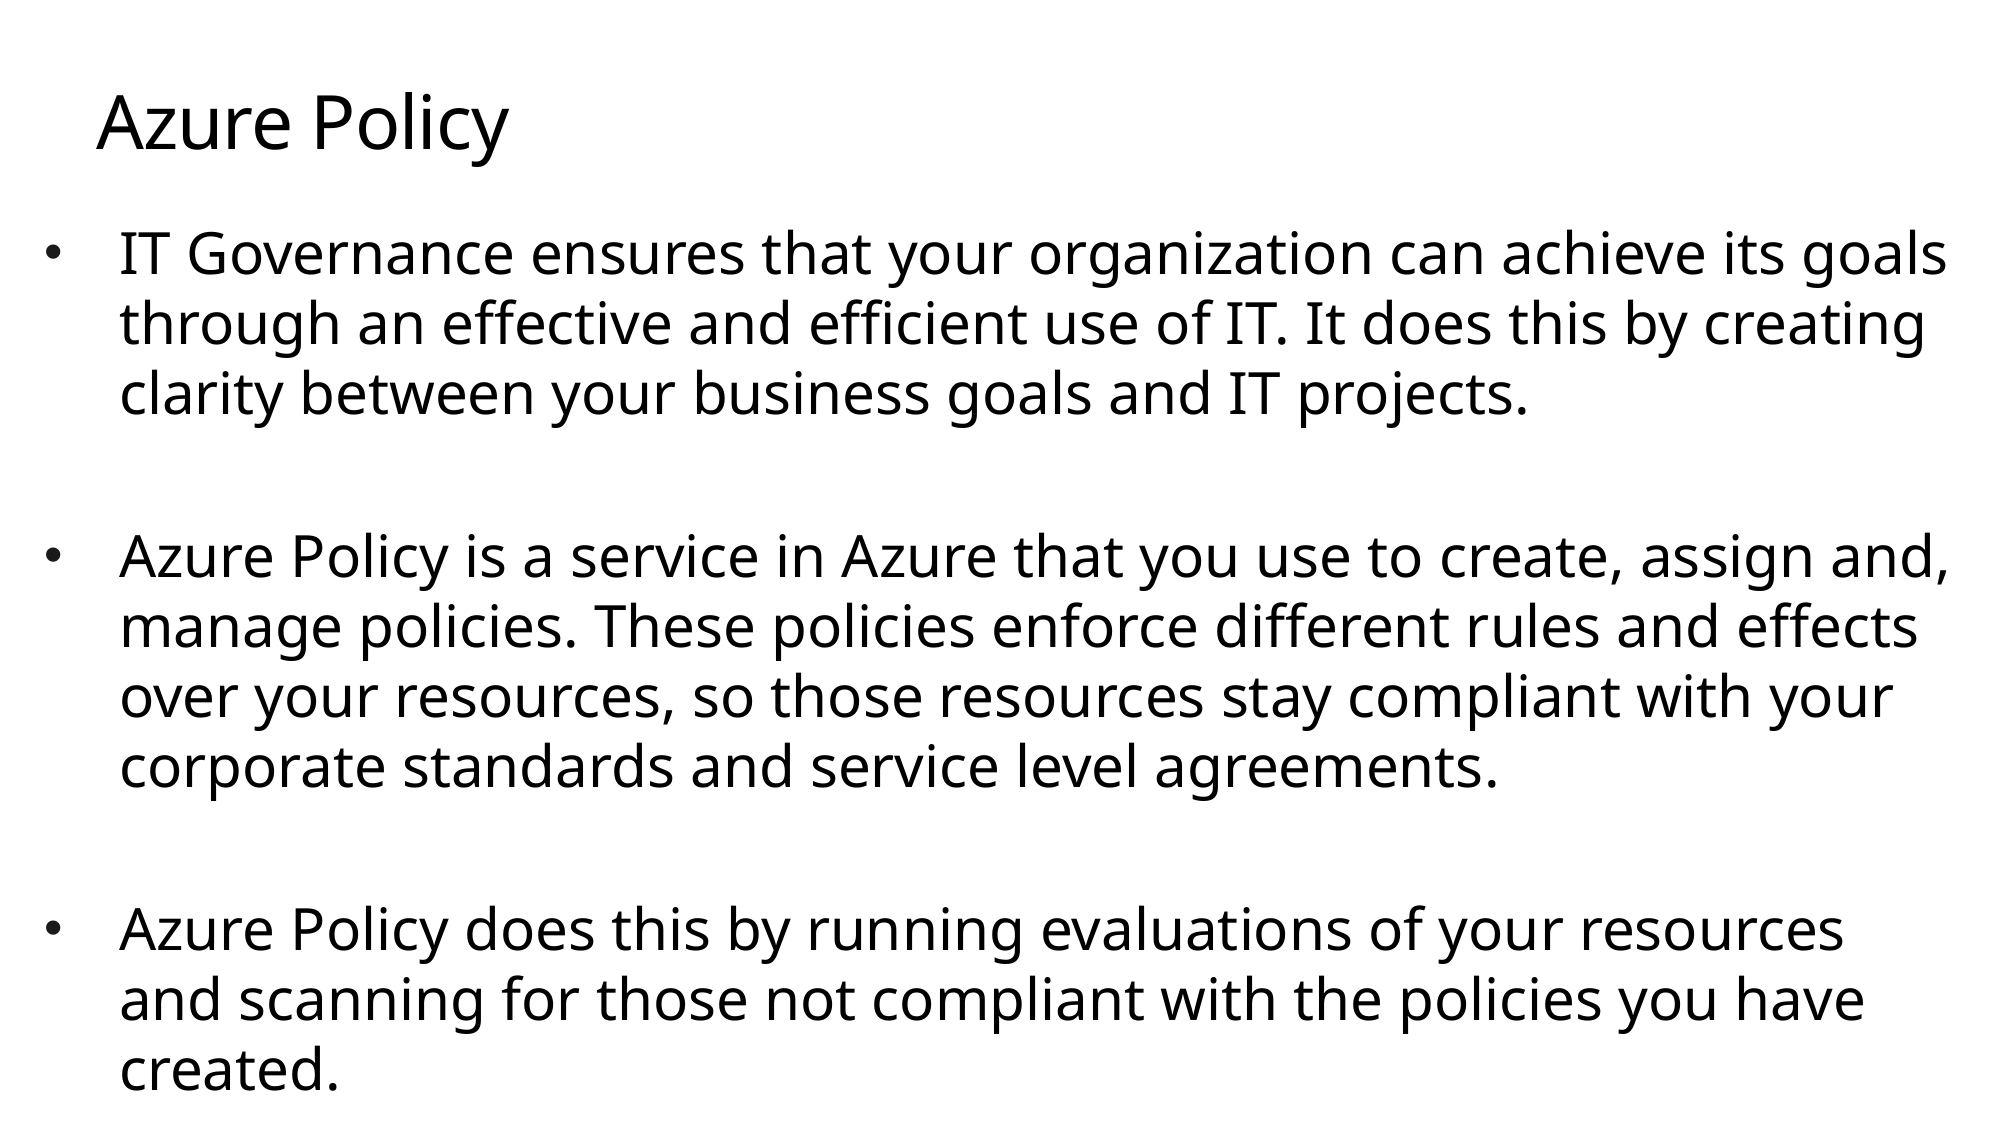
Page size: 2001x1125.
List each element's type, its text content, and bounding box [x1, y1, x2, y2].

title Azure Policy [96, 75, 1904, 215]
list IT Governance ensures that your organization can achieve its goals through an effective and efficient use of IT. It does this by creating clarity between your business goals and IT projects. Azure Policy is a service in Azure that you use to create, assign and, manage policies. These policies enforce different rules and effects over your resources, so those resources stay compliant with your corporate standards and service level agreements. Azure Policy does this by running evaluations of your resources and scanning for those not compliant with the policies you have created. [44, 215, 1956, 1050]
